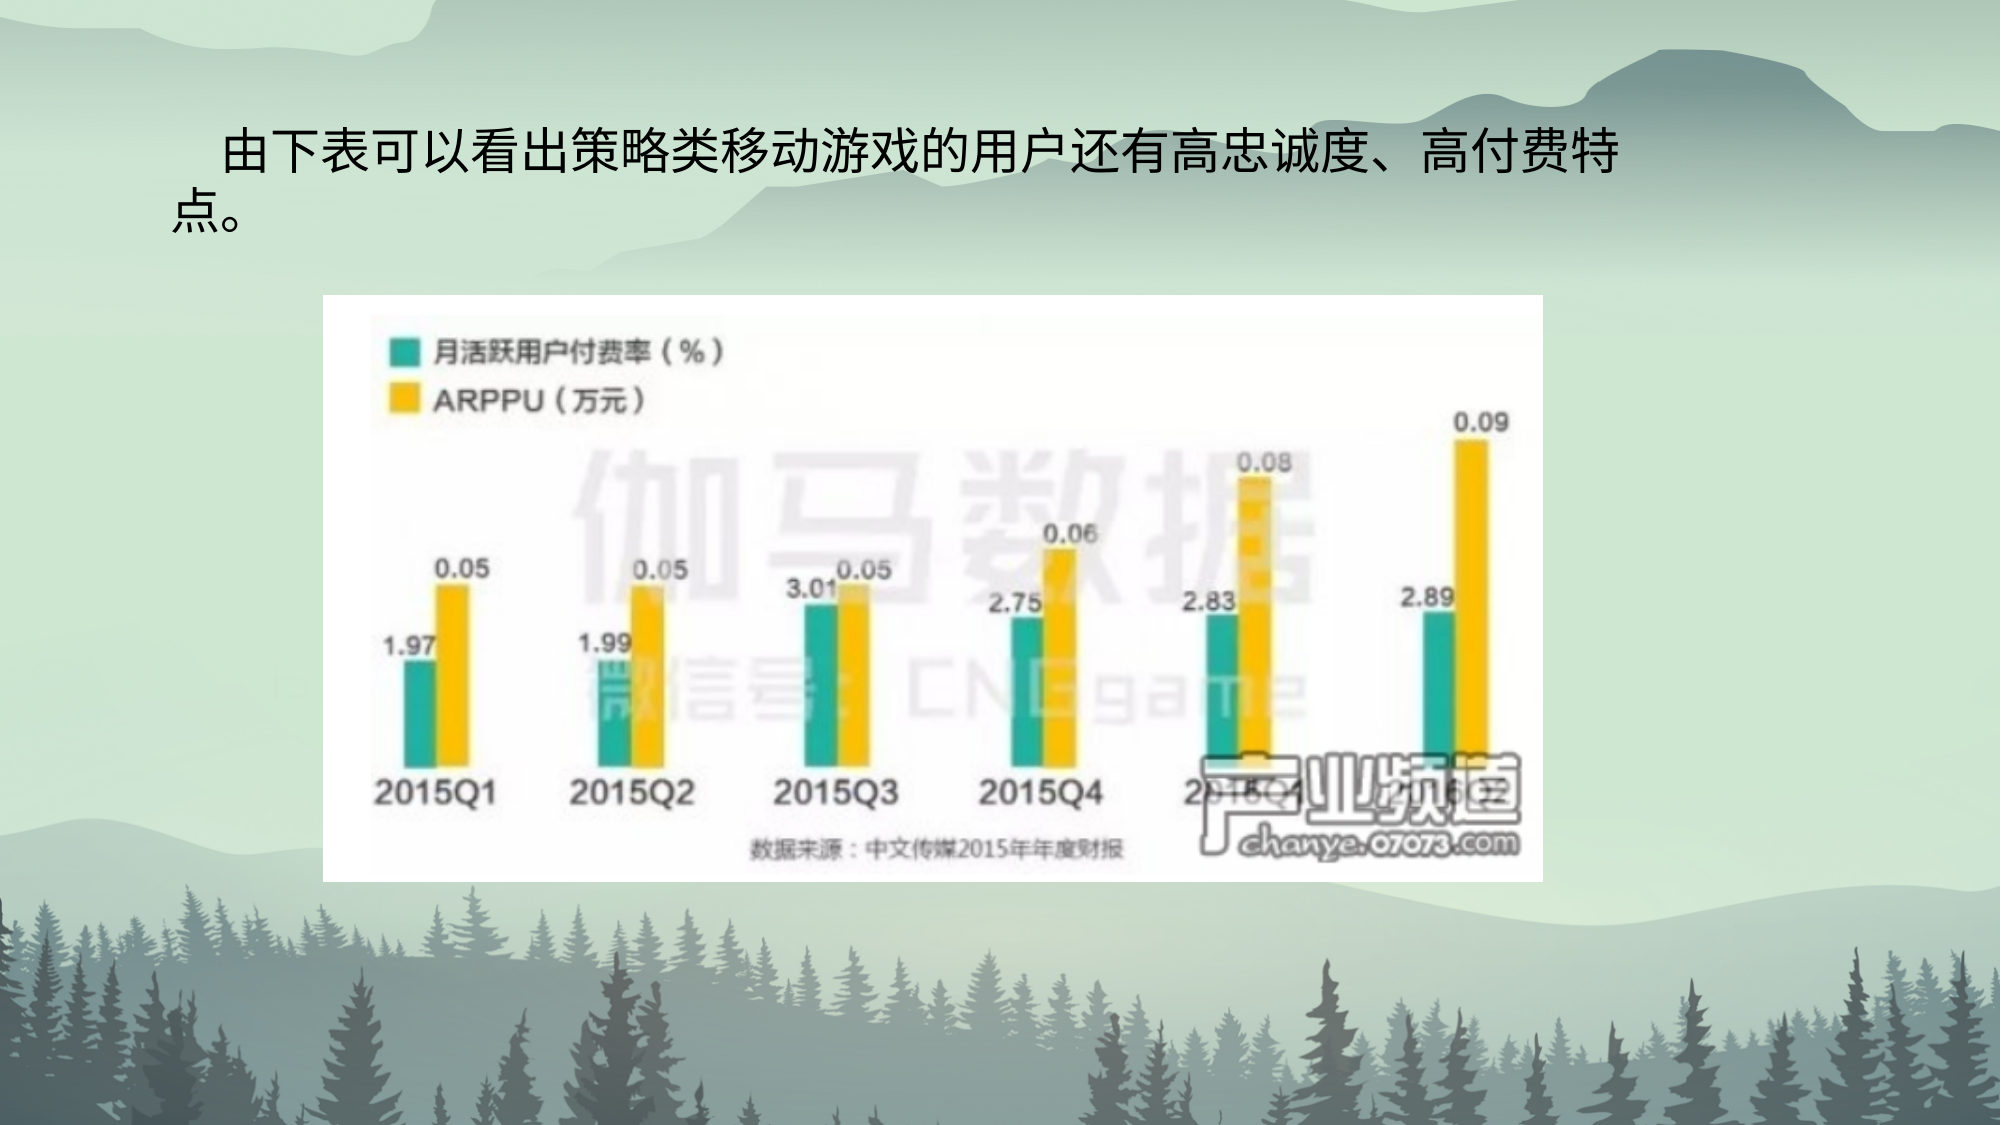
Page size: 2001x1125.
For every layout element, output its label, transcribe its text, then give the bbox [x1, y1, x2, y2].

picture [0, 0, 2000, 1125]
text_box 由下表可以看出策略类移动游戏的用户还有高忠诚度、高付费特点。 [155, 111, 1671, 247]
